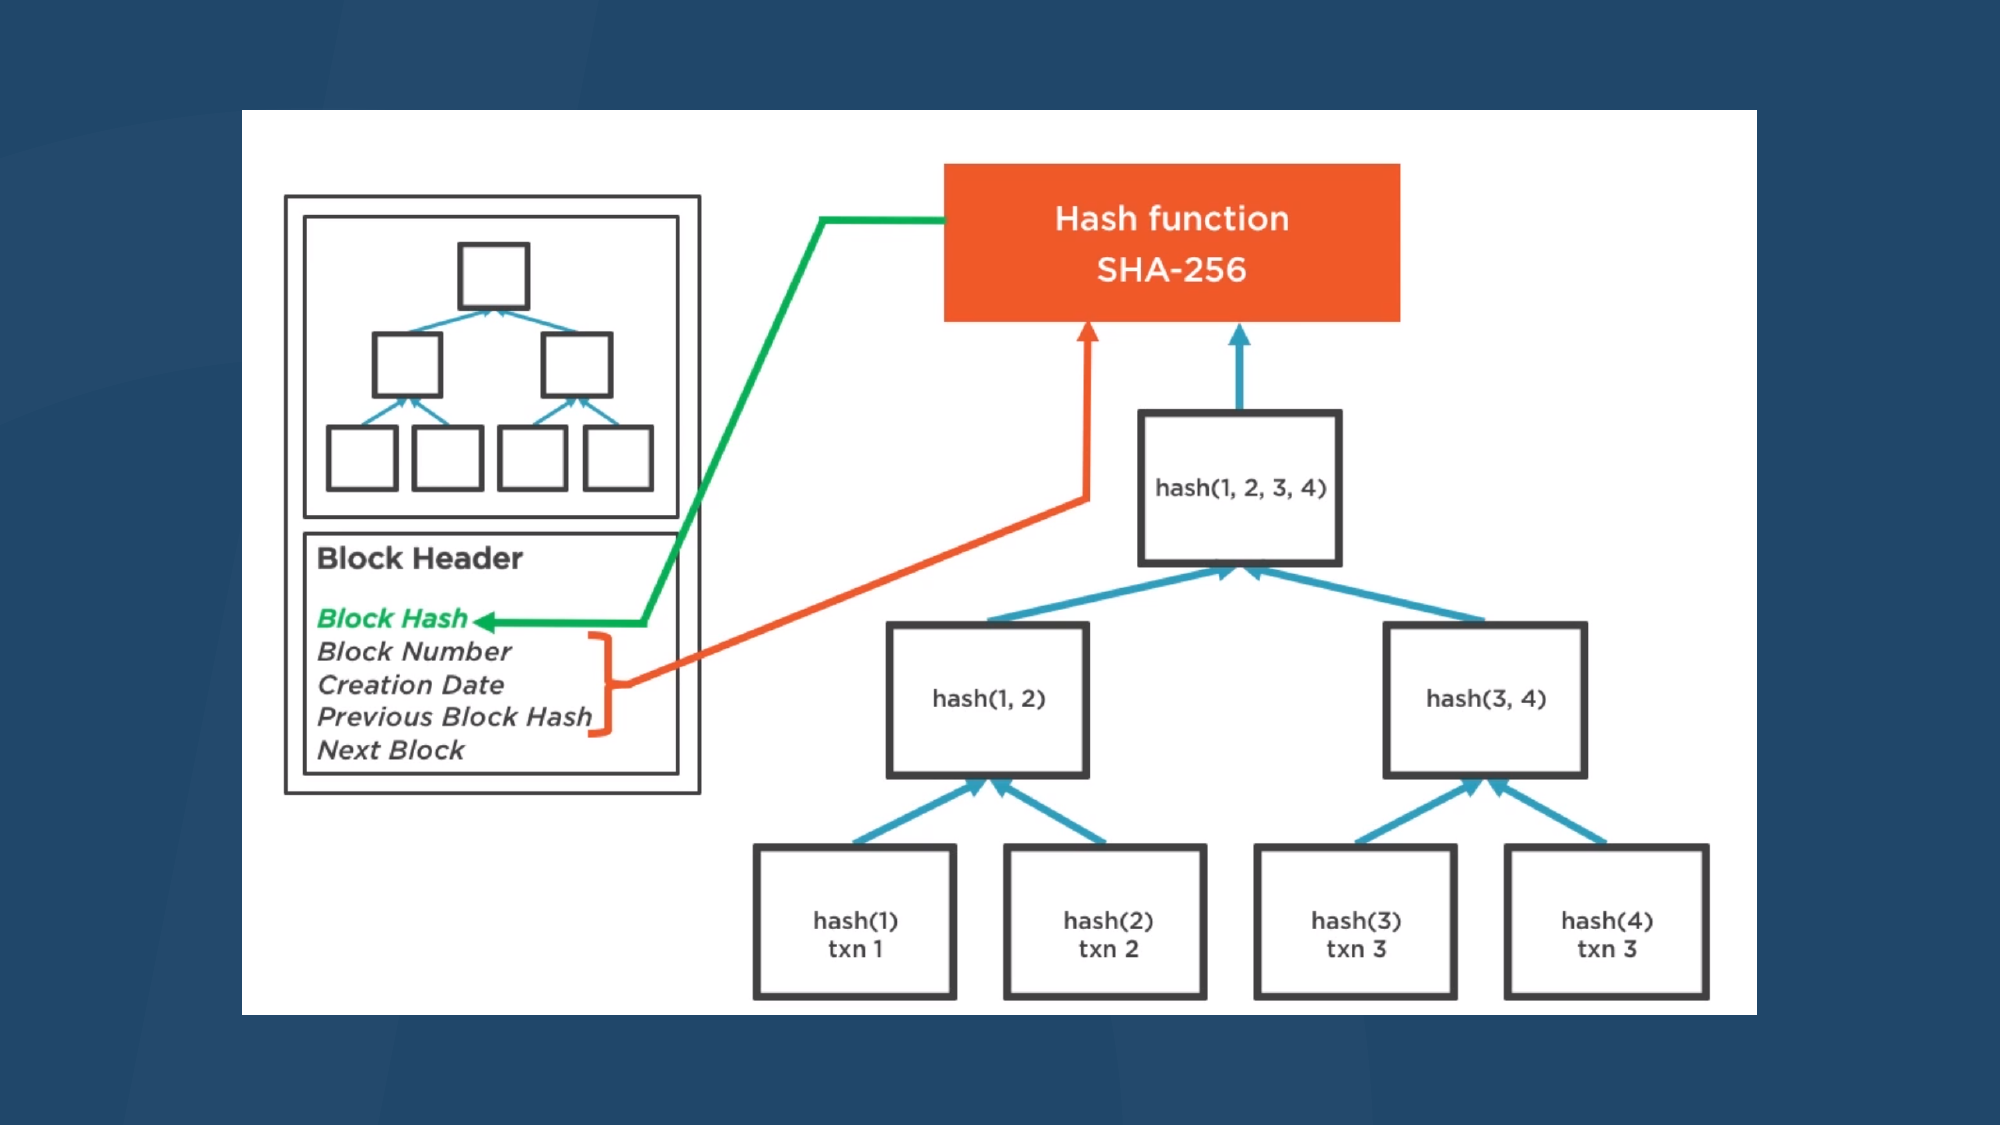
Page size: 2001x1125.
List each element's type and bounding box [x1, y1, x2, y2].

picture [242, 110, 1757, 1015]
